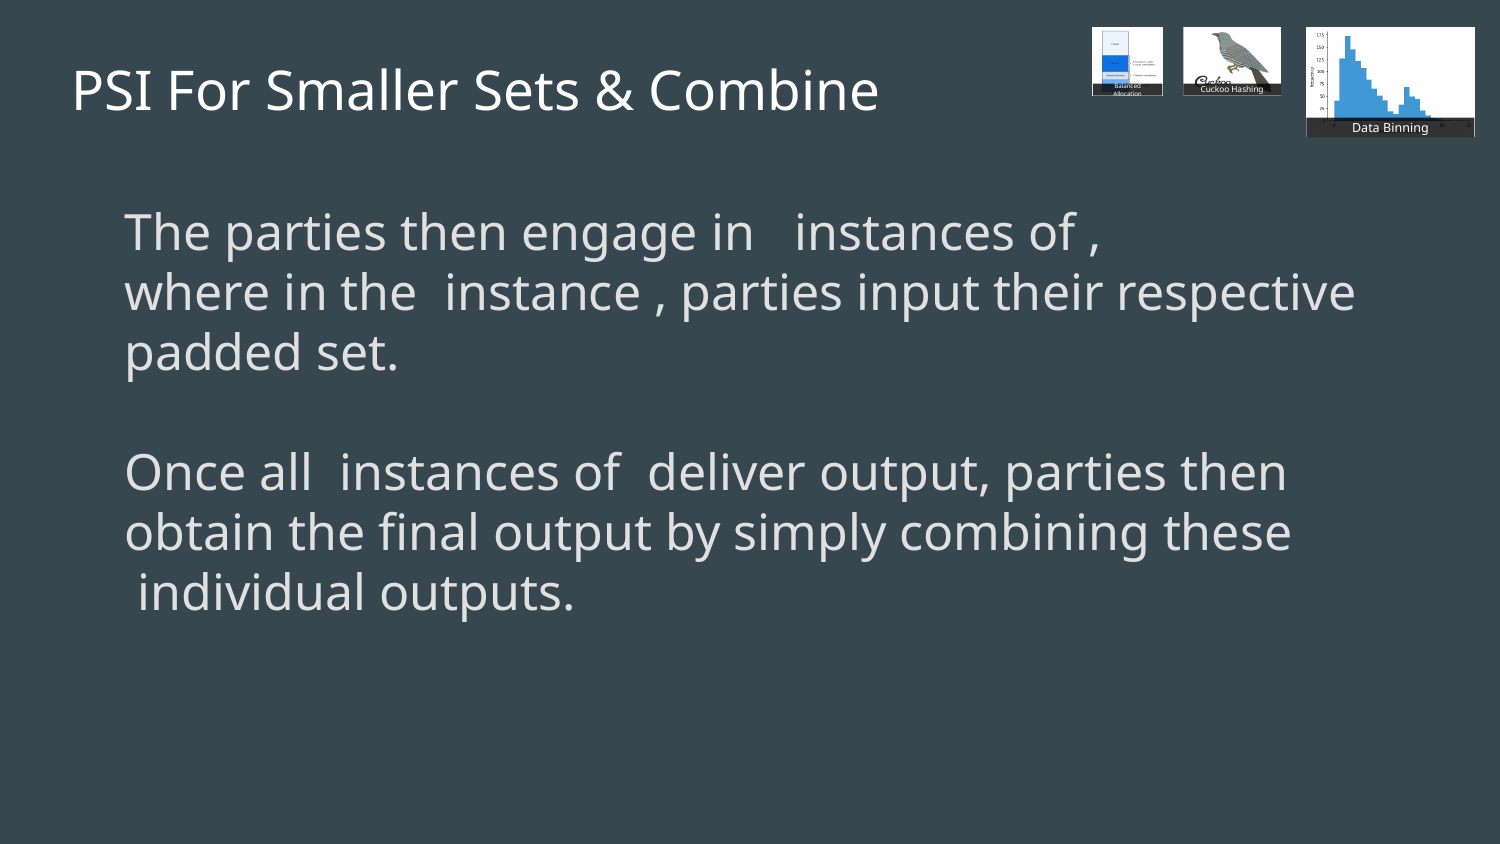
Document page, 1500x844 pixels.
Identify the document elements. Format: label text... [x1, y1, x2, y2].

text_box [1306, 26, 1475, 138]
title PSI For Smaller Sets & Combine [56, 40, 909, 167]
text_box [1183, 26, 1282, 96]
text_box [1092, 26, 1163, 96]
